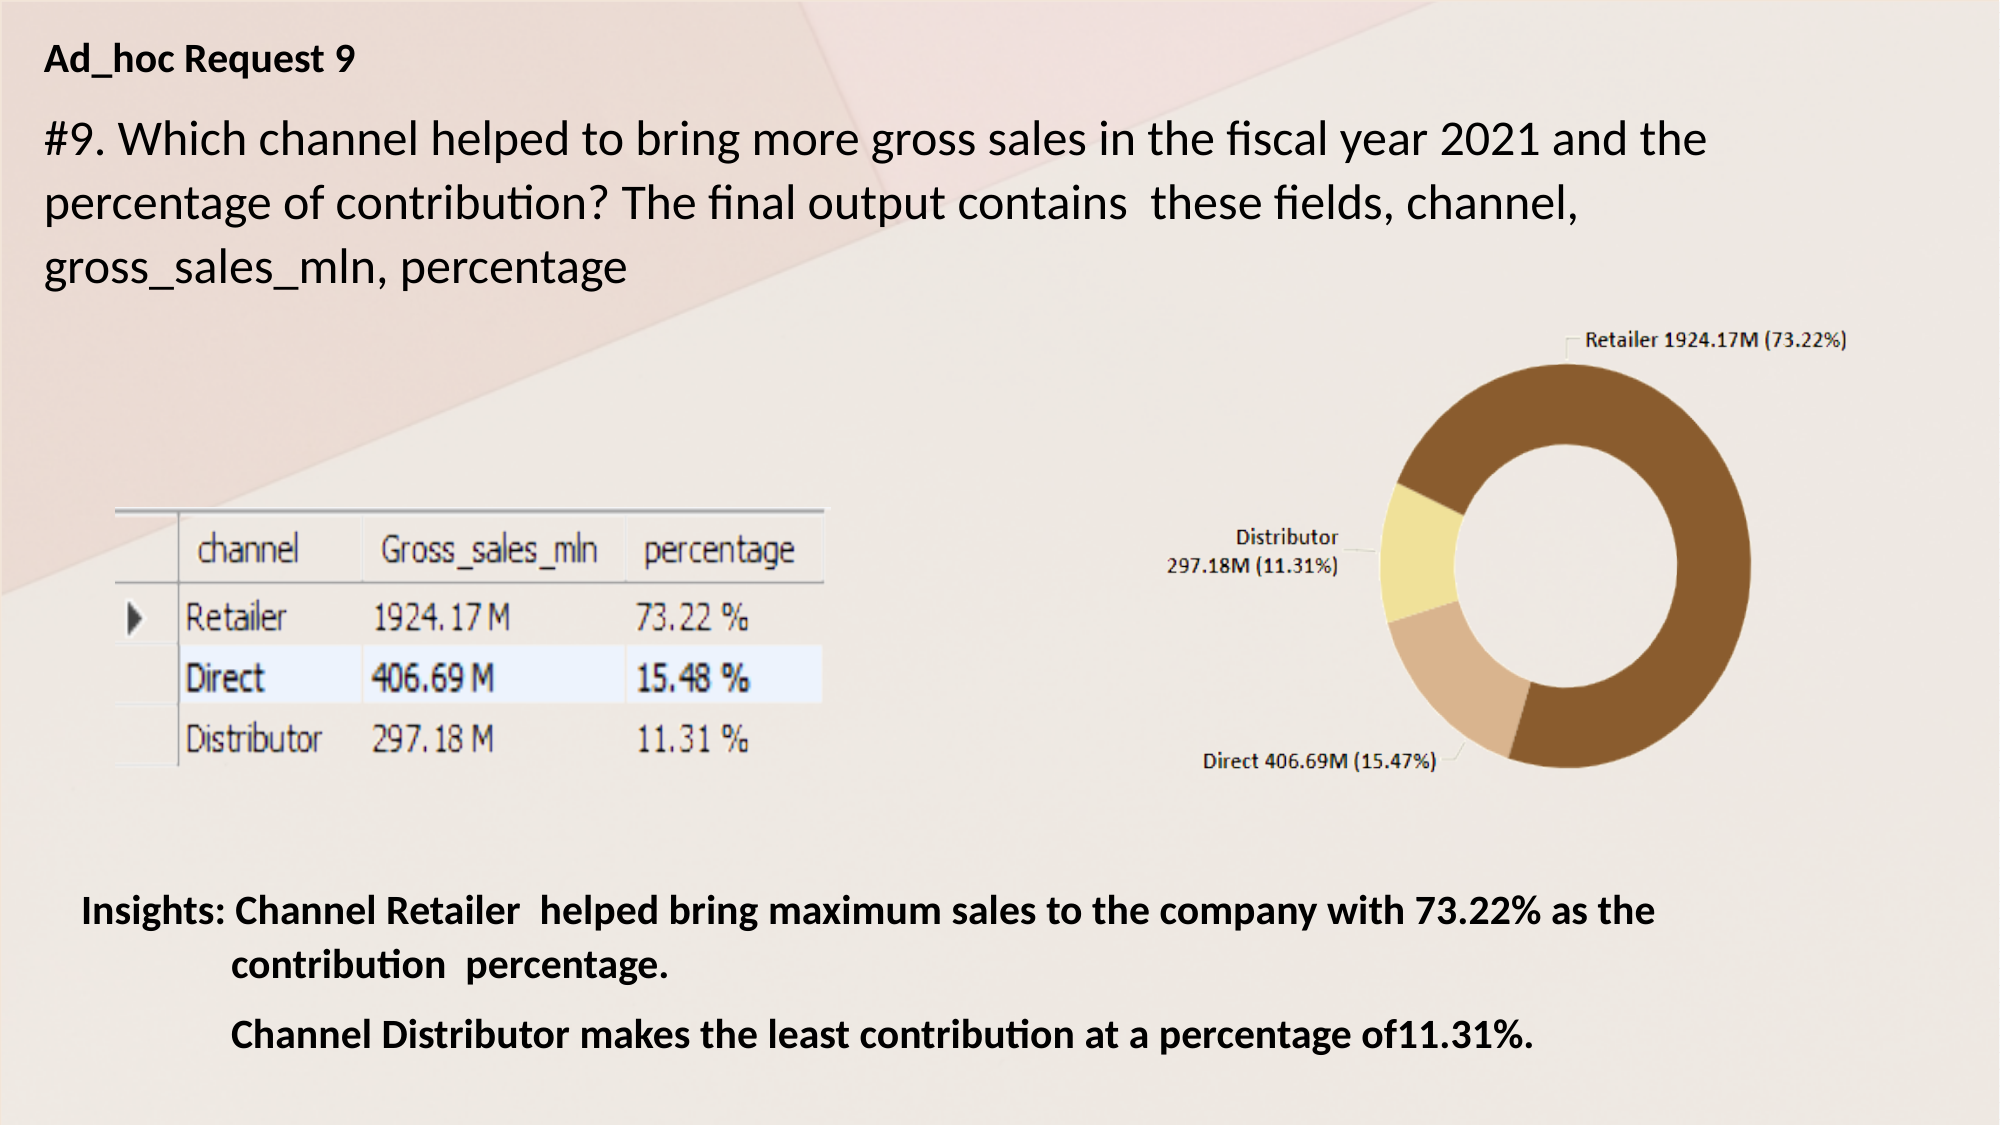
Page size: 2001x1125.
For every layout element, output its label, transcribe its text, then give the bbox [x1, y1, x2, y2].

text_box #9. Which channel helped to bring more gross sales in the fiscal year 2021 and the percentage of contribution? The final output contains these fields, channel, gross_sales_mln, percentage [29, 93, 1949, 363]
picture [1123, 267, 1955, 882]
text_box Insights: Channel Retailer helped bring maximum sales to the company with 73.22% as the contribution percentage. Channel Distributor makes the least contribution at a percentage of11.31%. [66, 872, 1827, 1125]
text_box Ad_hoc Request 9 [29, 23, 654, 93]
picture [114, 506, 832, 805]
